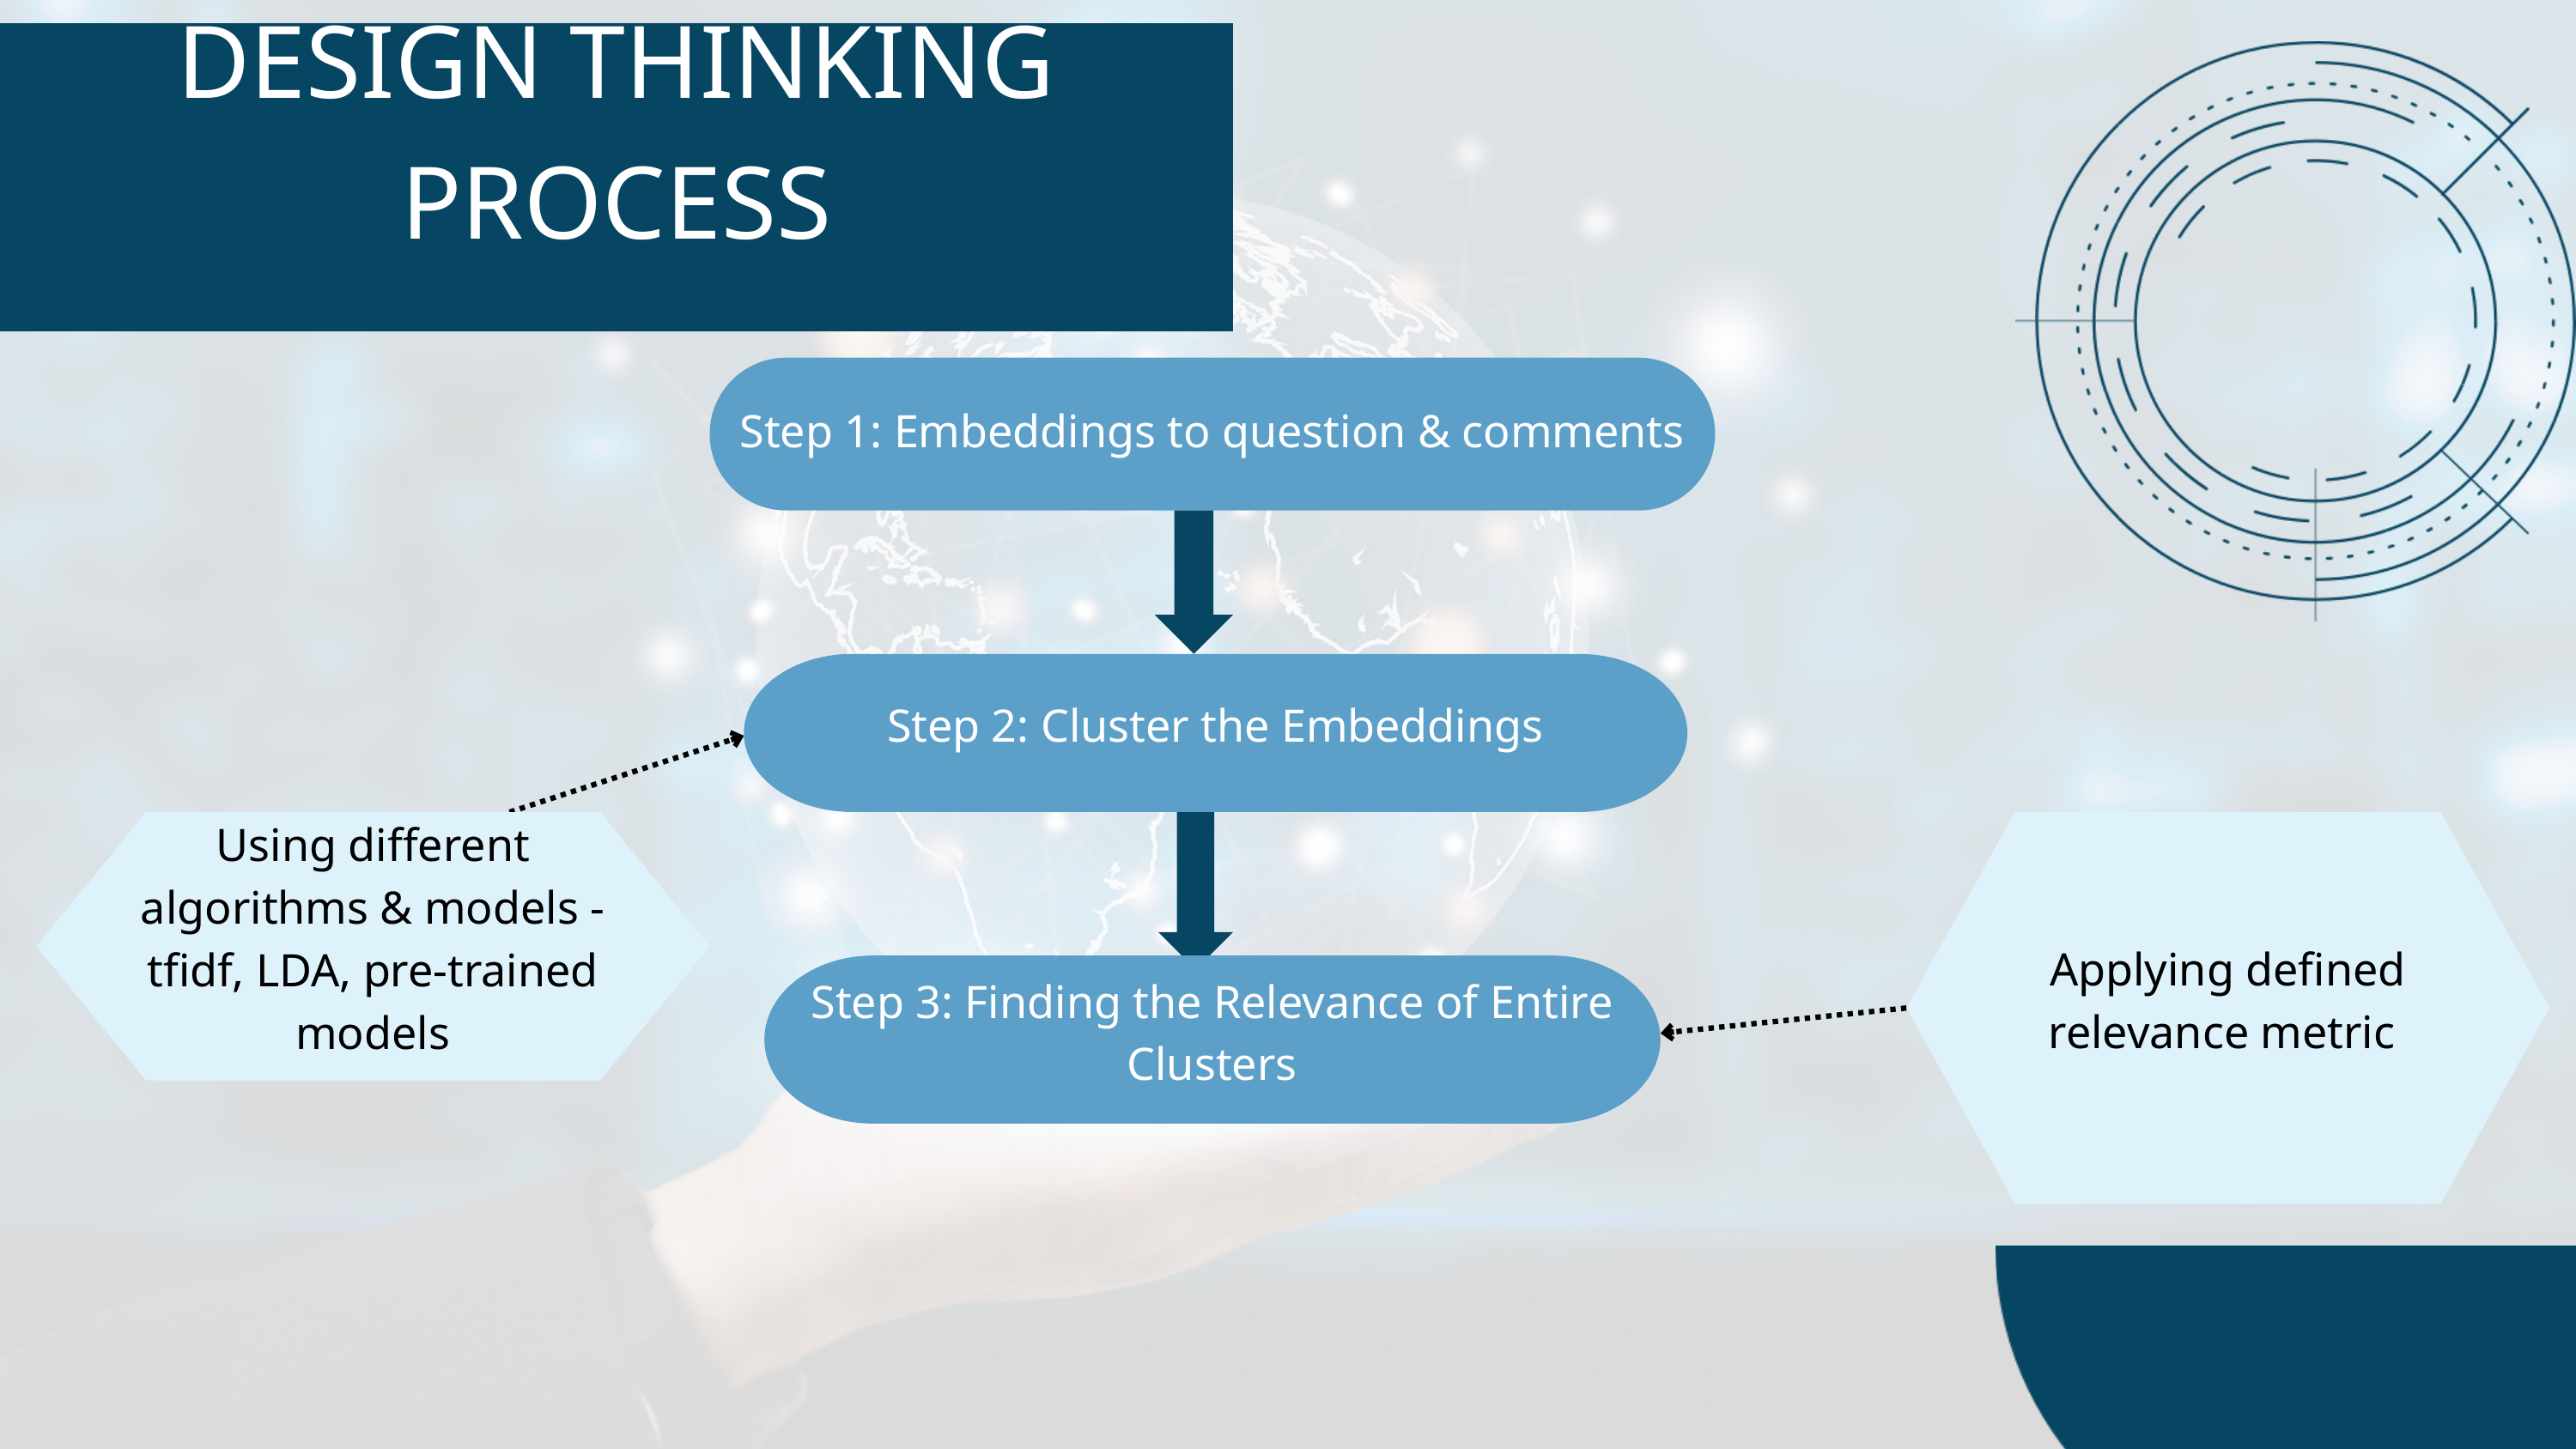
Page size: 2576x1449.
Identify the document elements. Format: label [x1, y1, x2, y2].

text_box [1996, 1246, 2576, 1449]
text_box [1905, 811, 2550, 1204]
text_box [36, 811, 710, 1081]
text_box [744, 653, 1688, 813]
text_box [2015, 41, 2576, 621]
text_box [763, 955, 1661, 1125]
text_box [1154, 510, 1234, 652]
text_box [0, 0, 2576, 1449]
text_box [709, 357, 1716, 511]
text_box [0, 22, 1234, 332]
text_box [1157, 811, 1234, 954]
